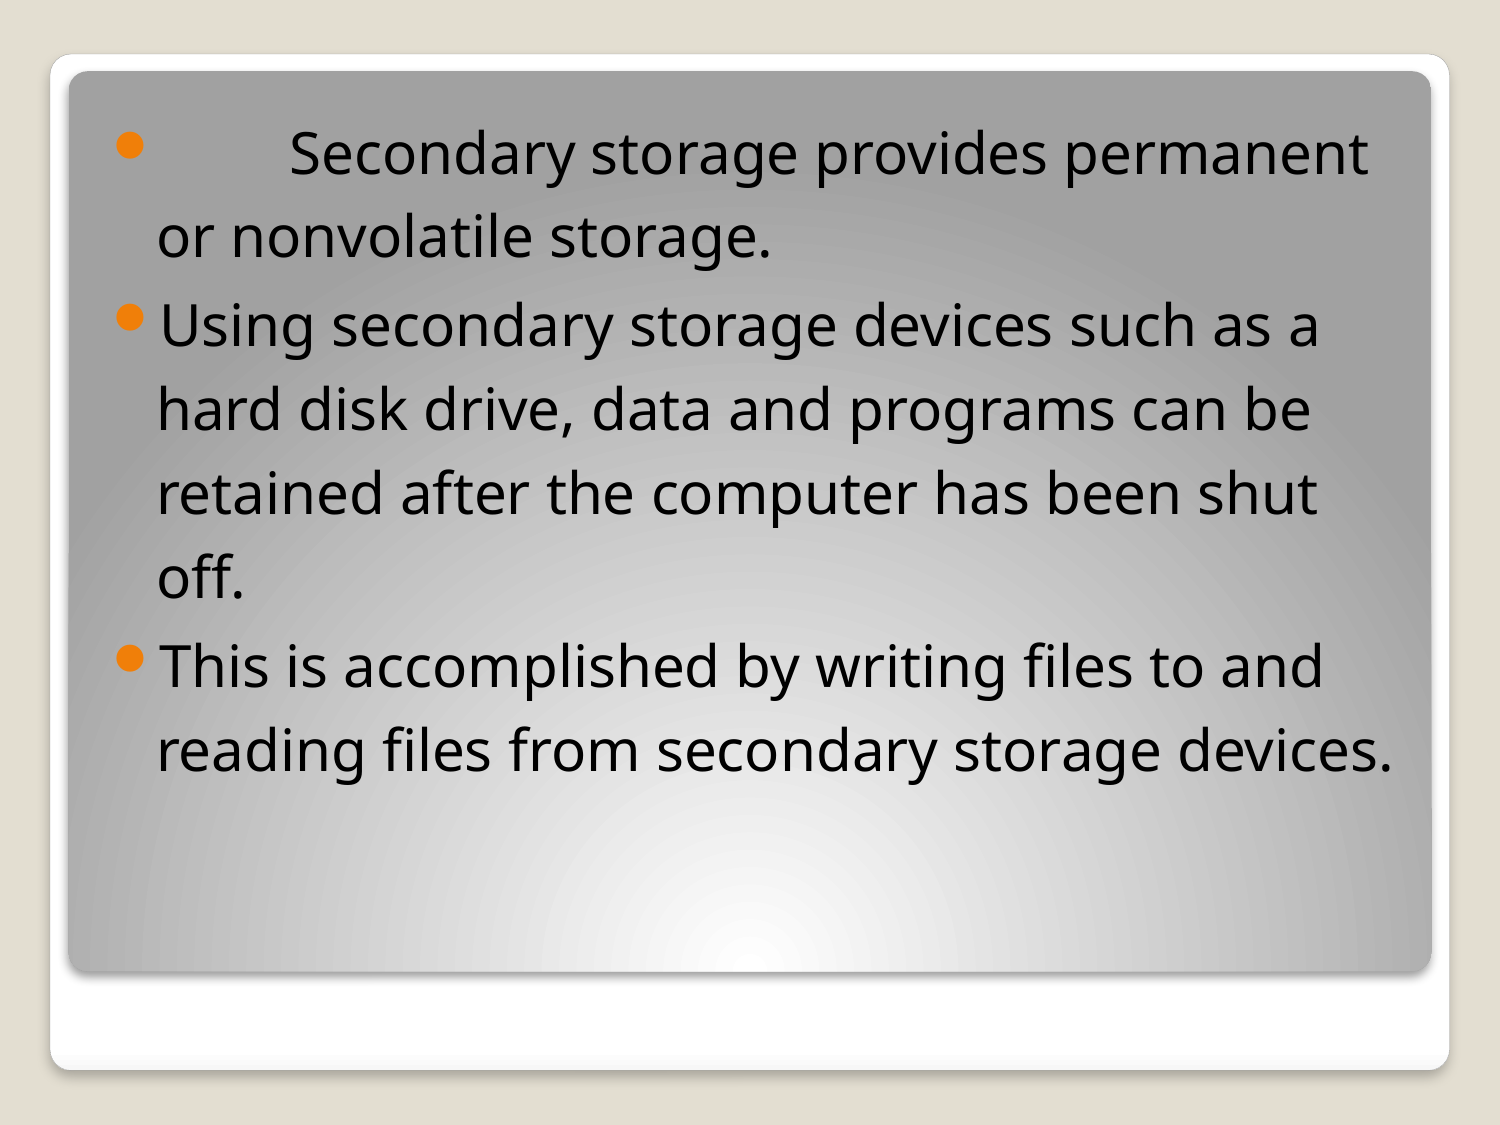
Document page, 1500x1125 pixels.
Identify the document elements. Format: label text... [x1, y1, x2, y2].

list Secondary storage provides permanent or nonvolatile storage. Using secondary storage devices such as a hard disk drive, data and programs can be retained after the computer has been shut off. This is accomplished by writing files to and reading files from secondary storage devices. [82, 86, 1425, 973]
